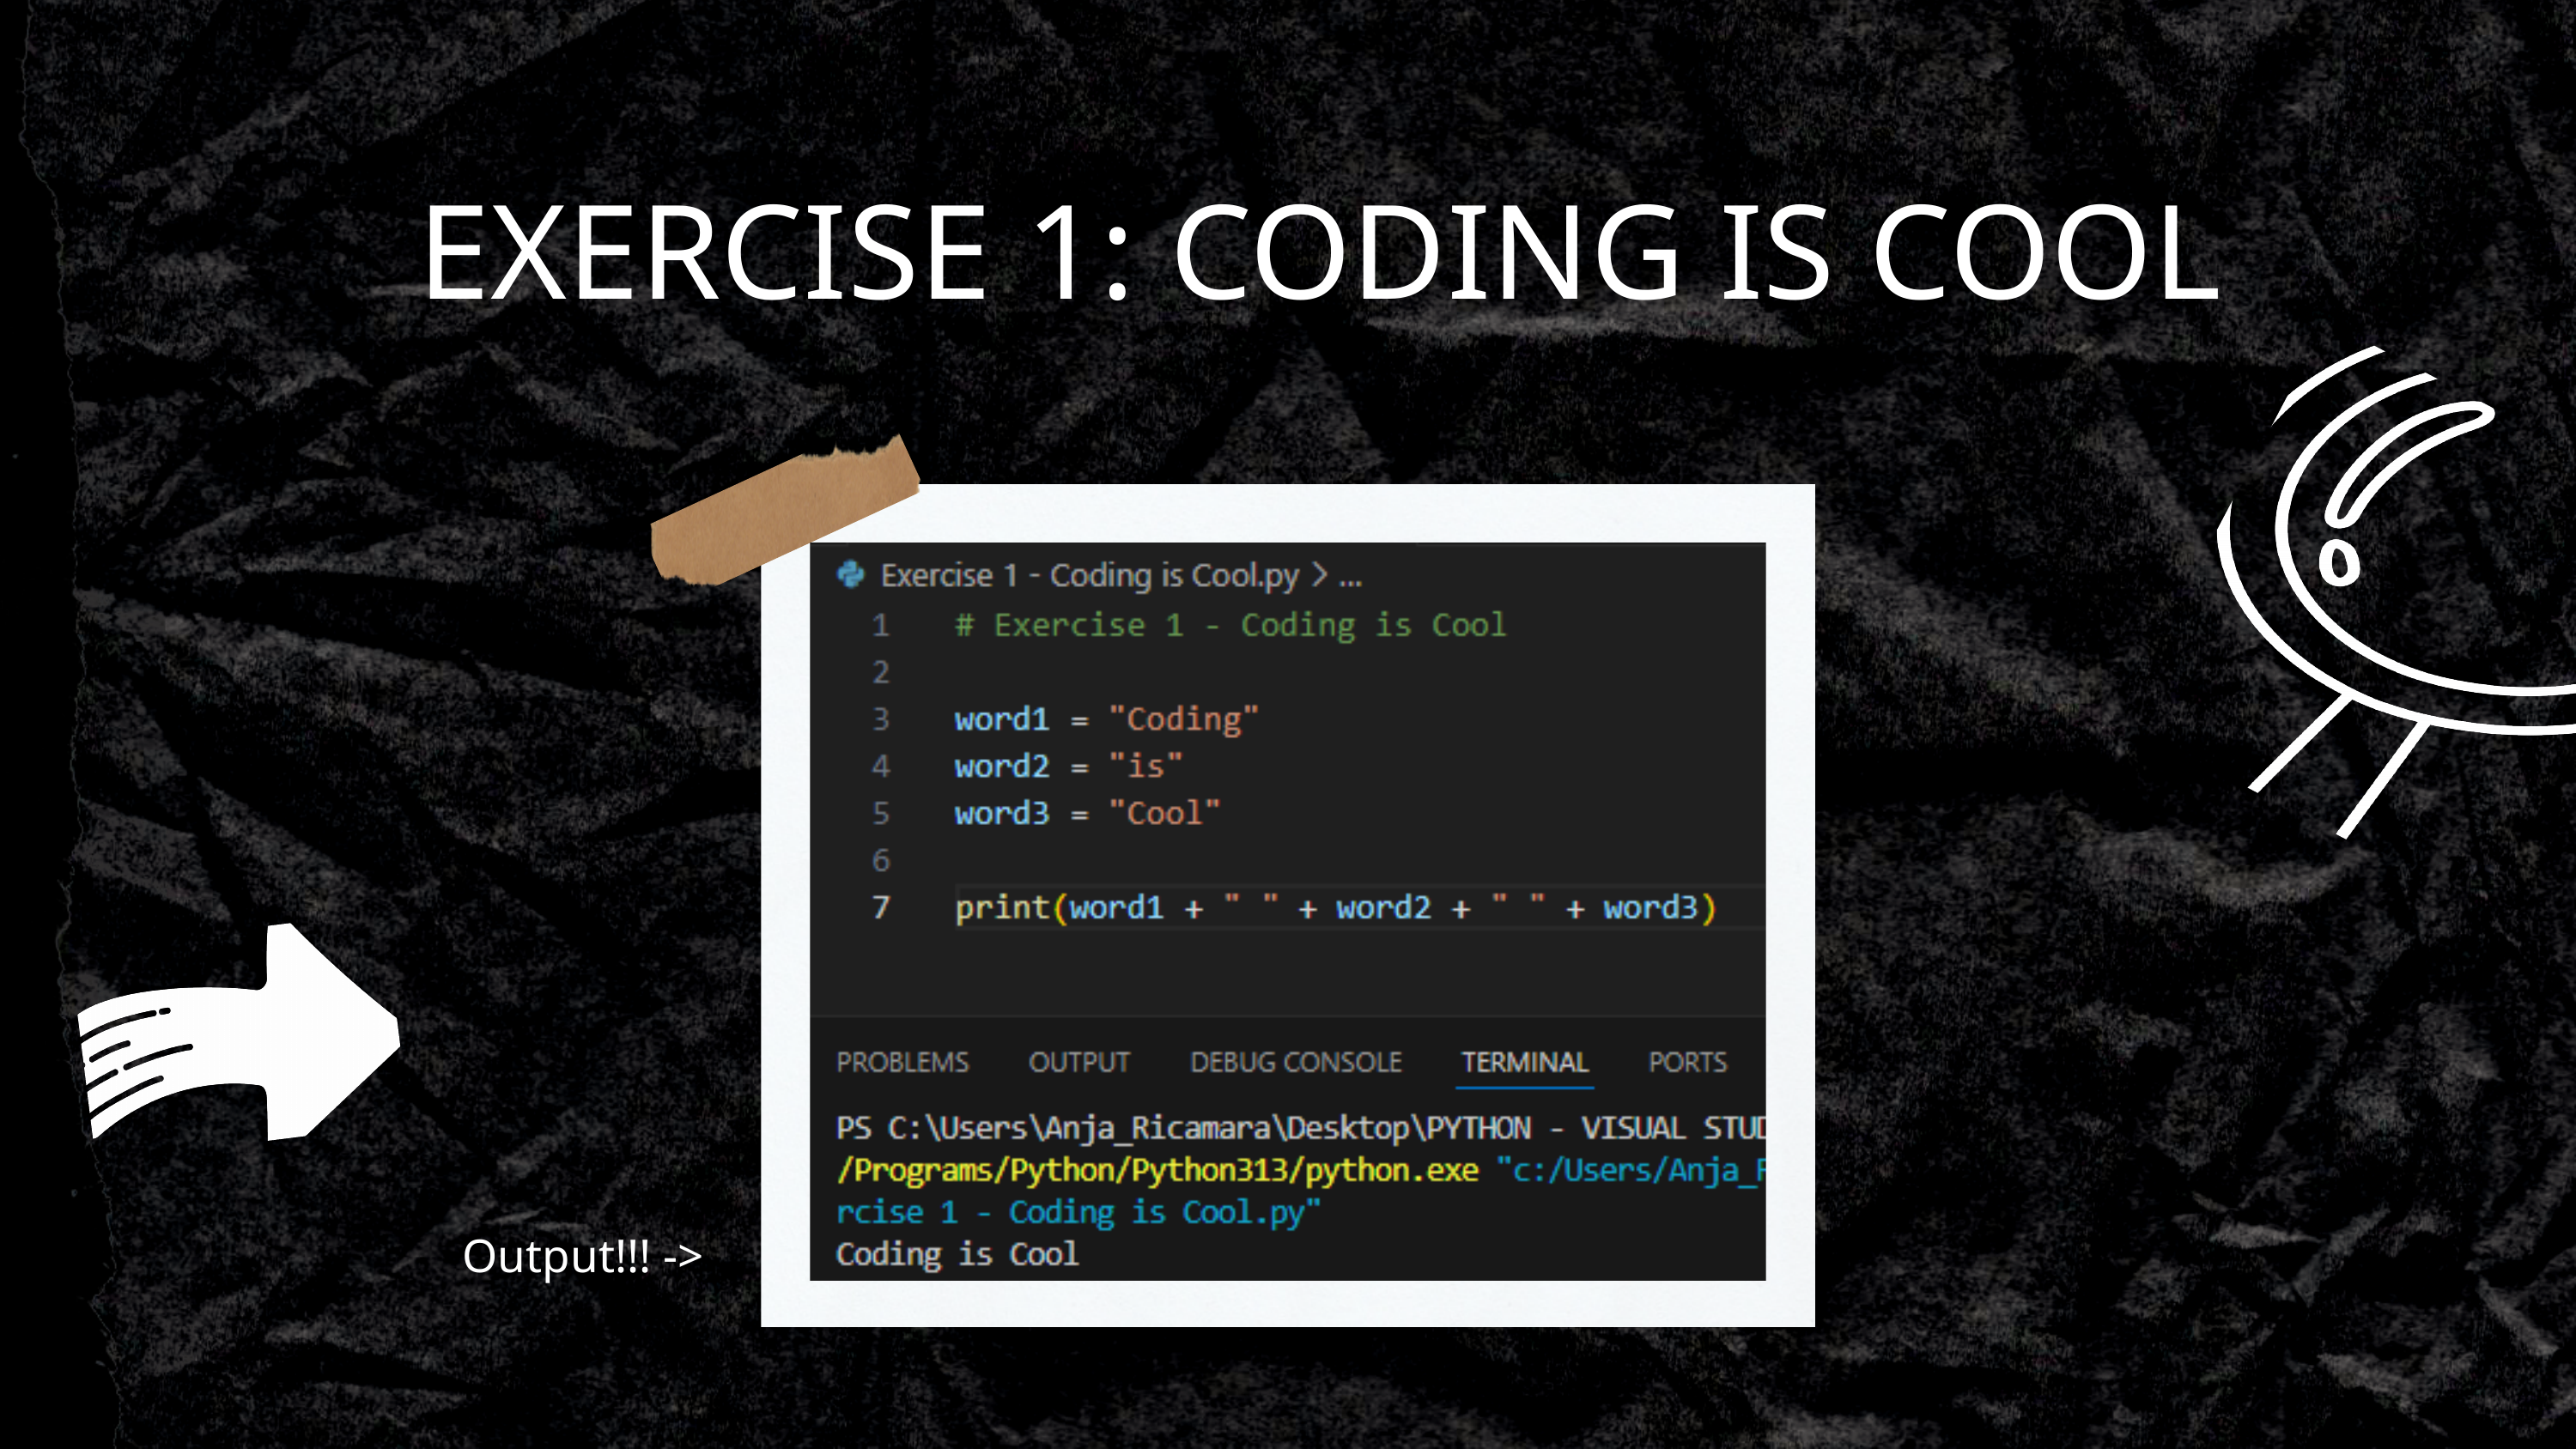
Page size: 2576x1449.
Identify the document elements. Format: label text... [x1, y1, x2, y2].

text_box EXERCISE 1: CODING IS COOL [284, 185, 2357, 326]
text_box [639, 413, 926, 606]
text_box [0, 0, 2576, 1449]
text_box [70, 911, 410, 1162]
text_box [810, 543, 1766, 1281]
text_box Output!!! -> [461, 1218, 705, 1282]
text_box [761, 484, 1815, 1327]
text_box [2117, 326, 2576, 961]
